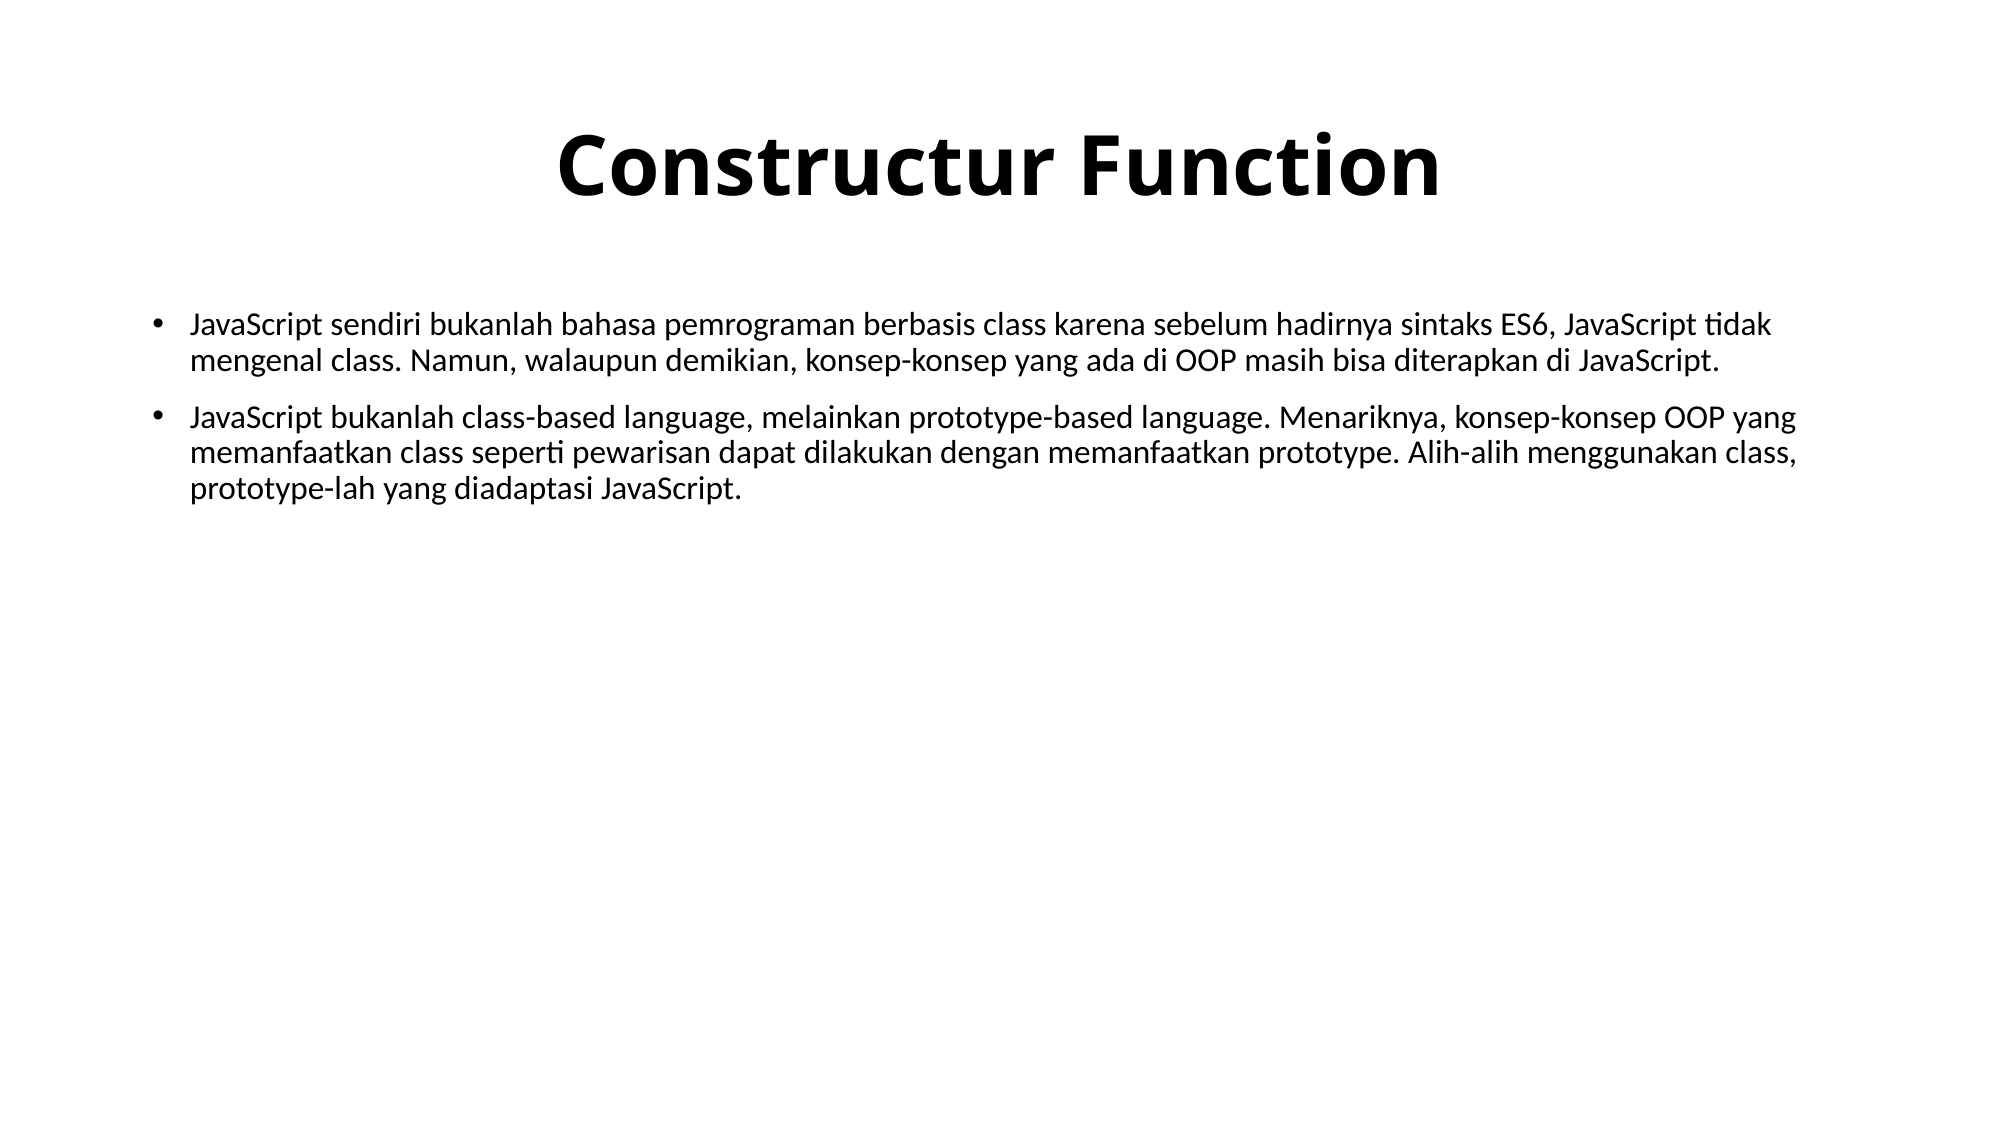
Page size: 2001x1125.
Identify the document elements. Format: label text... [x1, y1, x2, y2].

title Constructur Function [137, 59, 1863, 278]
list JavaScript sendiri bukanlah bahasa pemrograman berbasis class karena sebelum hadirnya sintaks ES6, JavaScript tidak mengenal class. Namun, walaupun demikian, konsep-konsep yang ada di OOP masih bisa diterapkan di JavaScript. JavaScript bukanlah class-based language, melainkan prototype-based language. Menariknya, konsep-konsep OOP yang memanfaatkan class seperti pewarisan dapat dilakukan dengan memanfaatkan prototype. Alih-alih menggunakan class, prototype-lah yang diadaptasi JavaScript. [137, 299, 1863, 1014]
